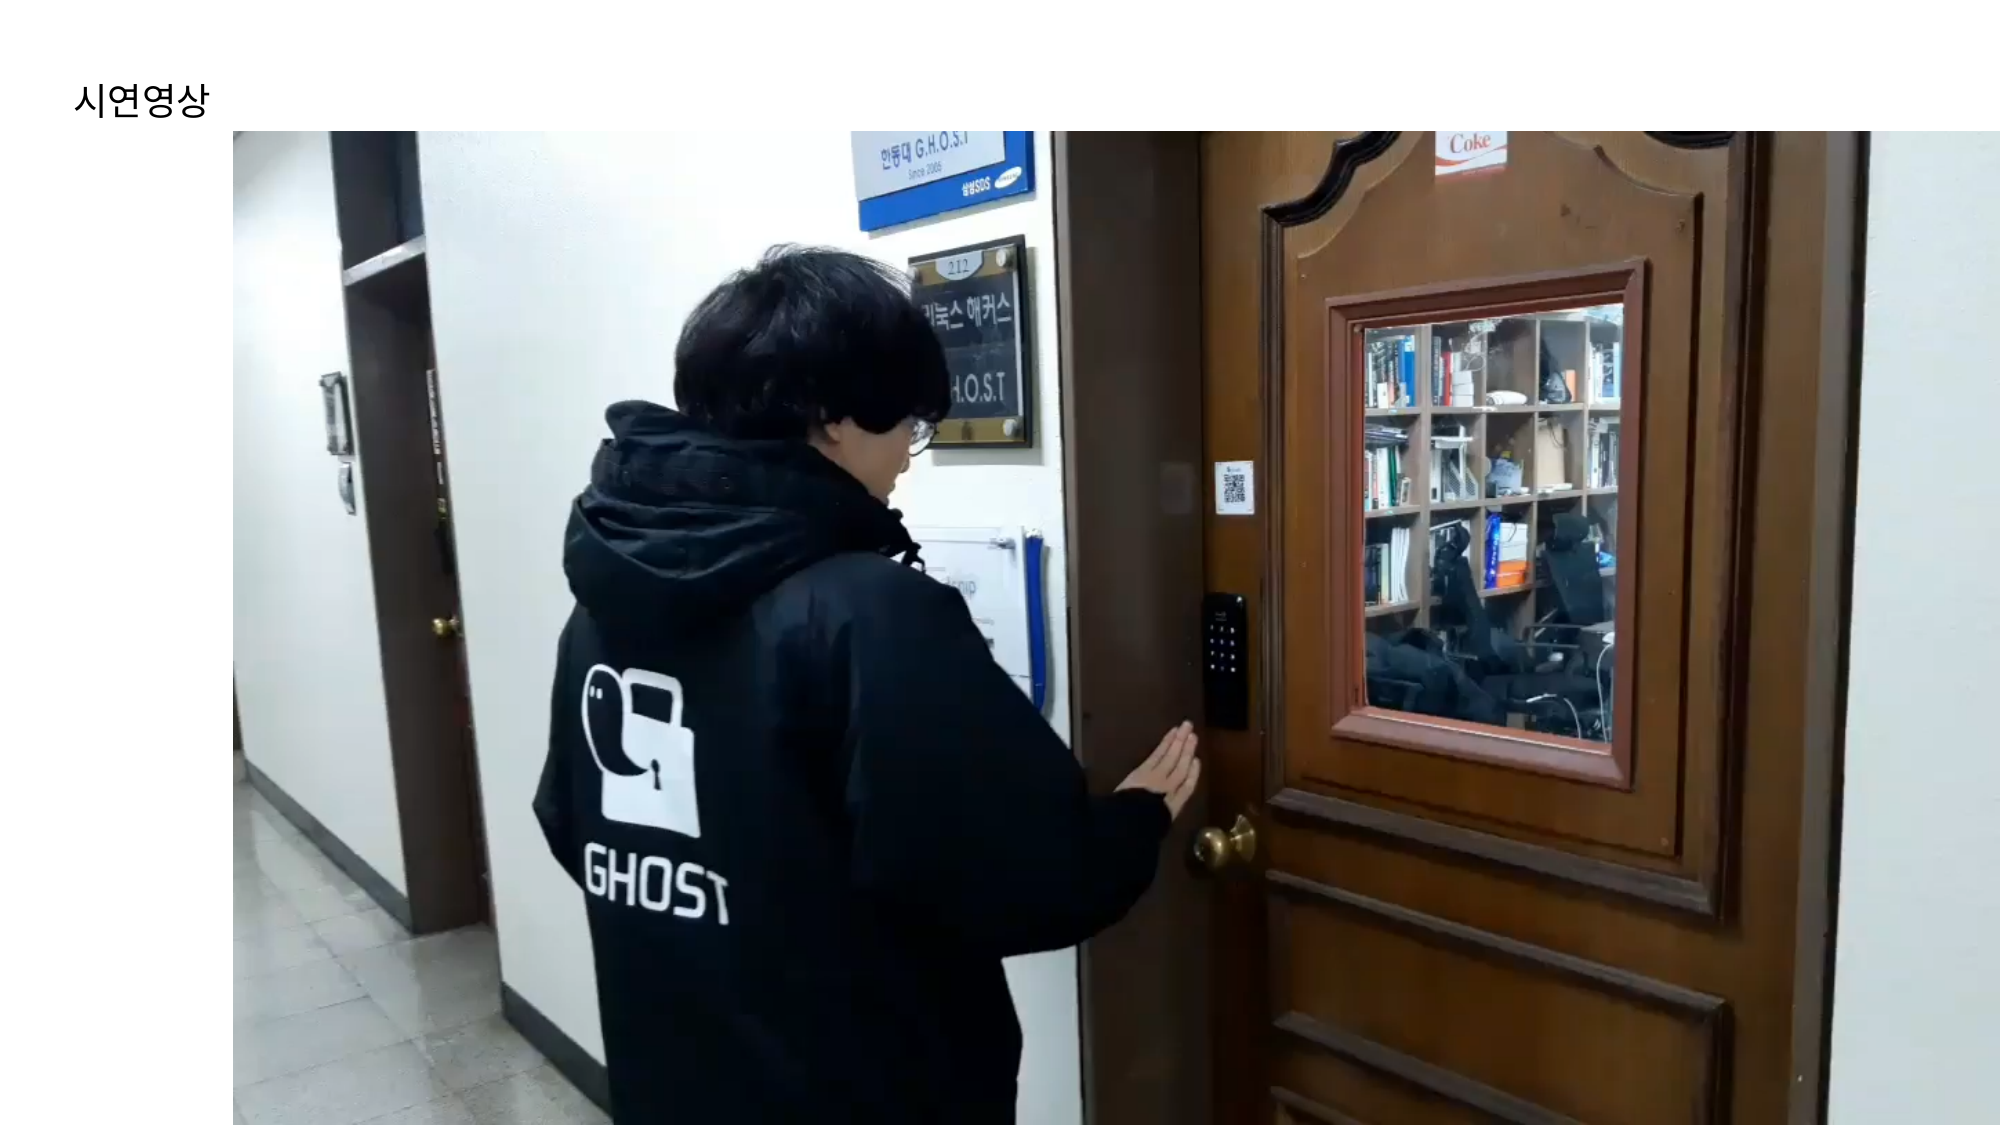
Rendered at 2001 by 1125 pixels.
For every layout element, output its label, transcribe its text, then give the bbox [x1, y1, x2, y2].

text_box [232, 131, 2000, 1125]
text_box 시연영상 [58, 70, 265, 131]
